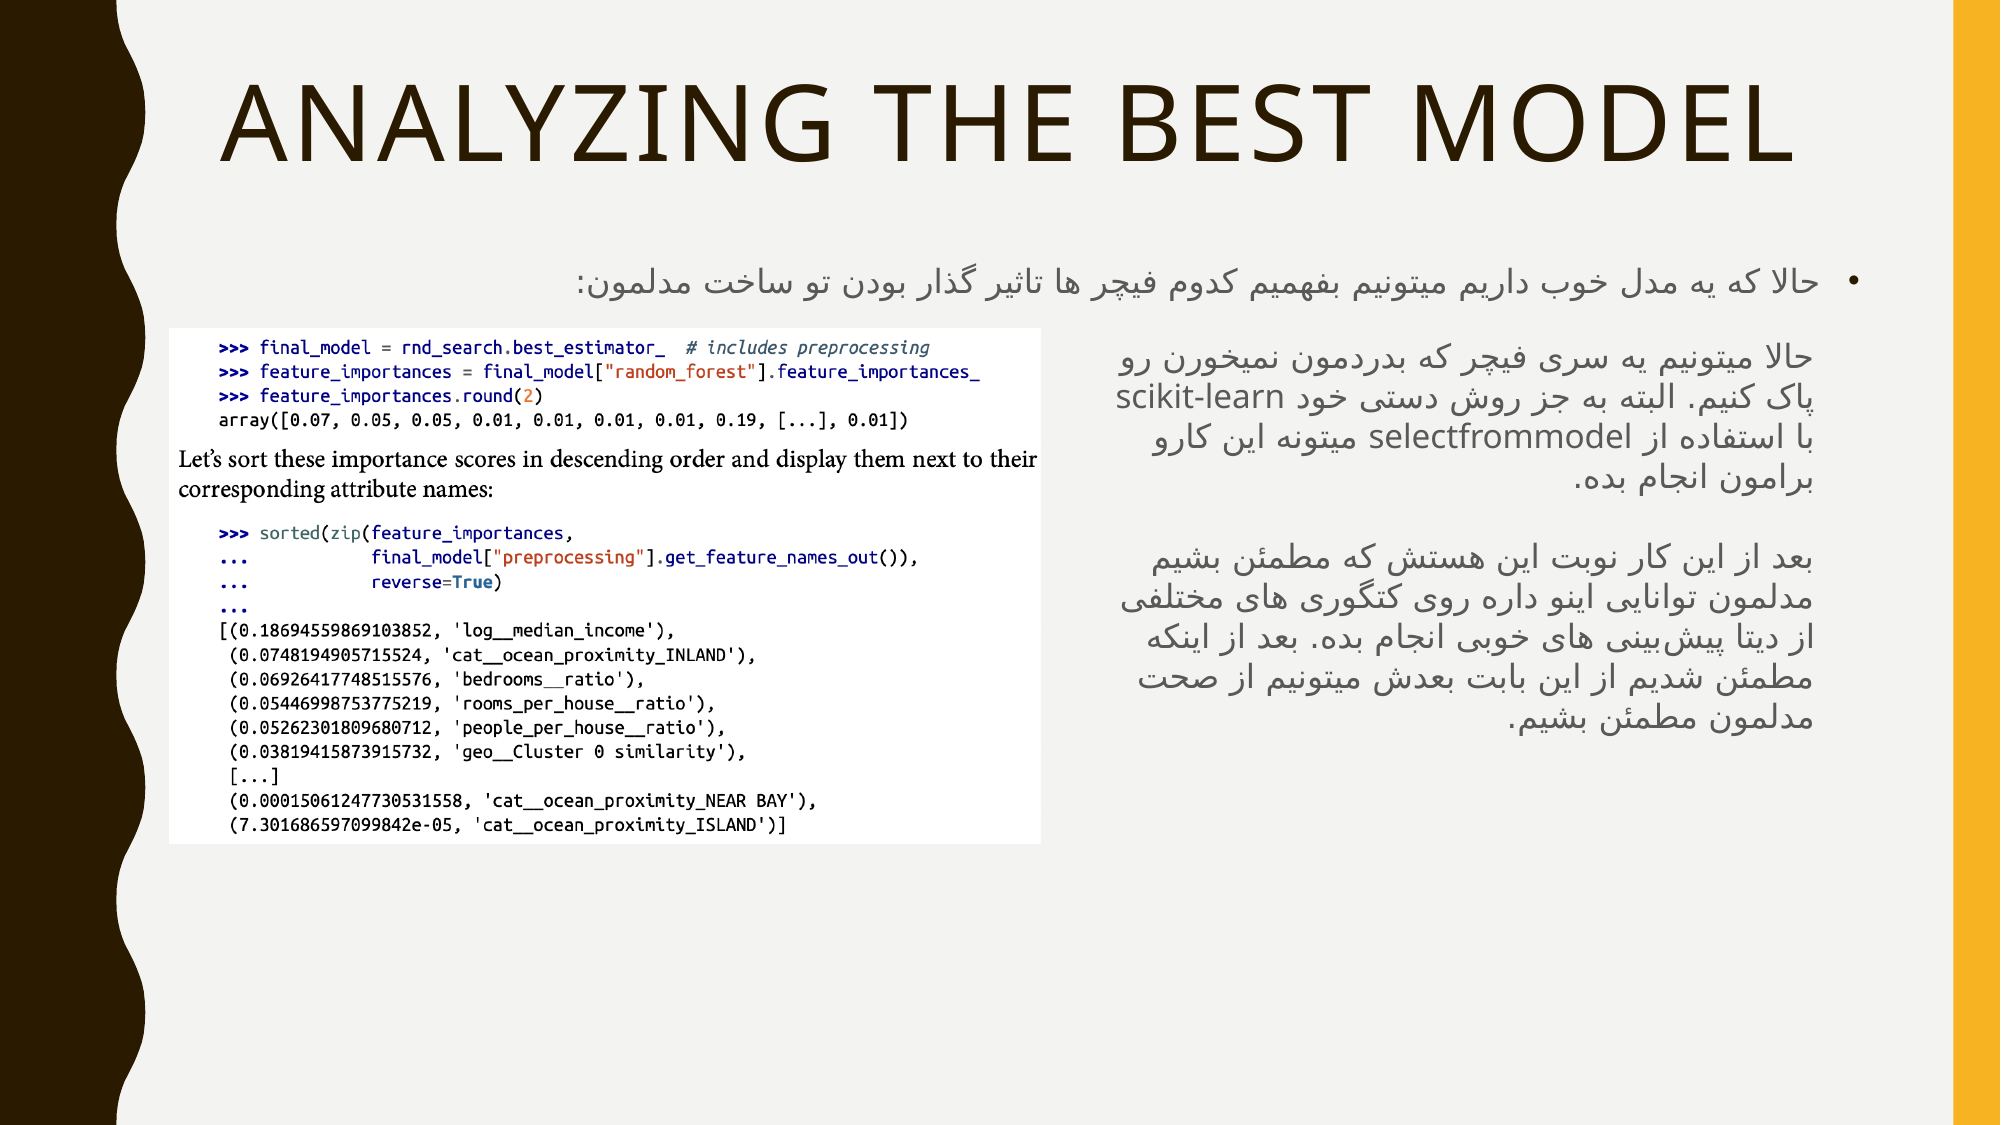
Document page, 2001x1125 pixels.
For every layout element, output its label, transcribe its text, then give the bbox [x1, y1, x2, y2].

picture [169, 328, 1041, 844]
list حالا که یه مدل خوب داریم میتونیم بفهمیم کدوم فیچر ها تاثیر گذار بودن تو ساخت مدلمون: [205, 248, 1875, 1063]
title Analyzing the best model [205, 62, 1875, 198]
text_box حالا میتونیم یه سری فیچر که بدردمون نمیخورن رو پاک کنیم. البته به جز روش دستی خود scikit-learn با استفاده از selectfrommodel میتونه این کارو برامون انجام بده. بعد از این کار نوبت این هستش که مطمئن بشیم مدلمون توانایی اینو داره روی کتگوری های مختلفی از دیتا پیش‌بینی های خوبی انجام بده. بعد از اینکه مطمئن شدیم از این بابت بعدش میتونیم از صحت مدلمون مطمئن بشیم. [1075, 328, 1831, 742]
